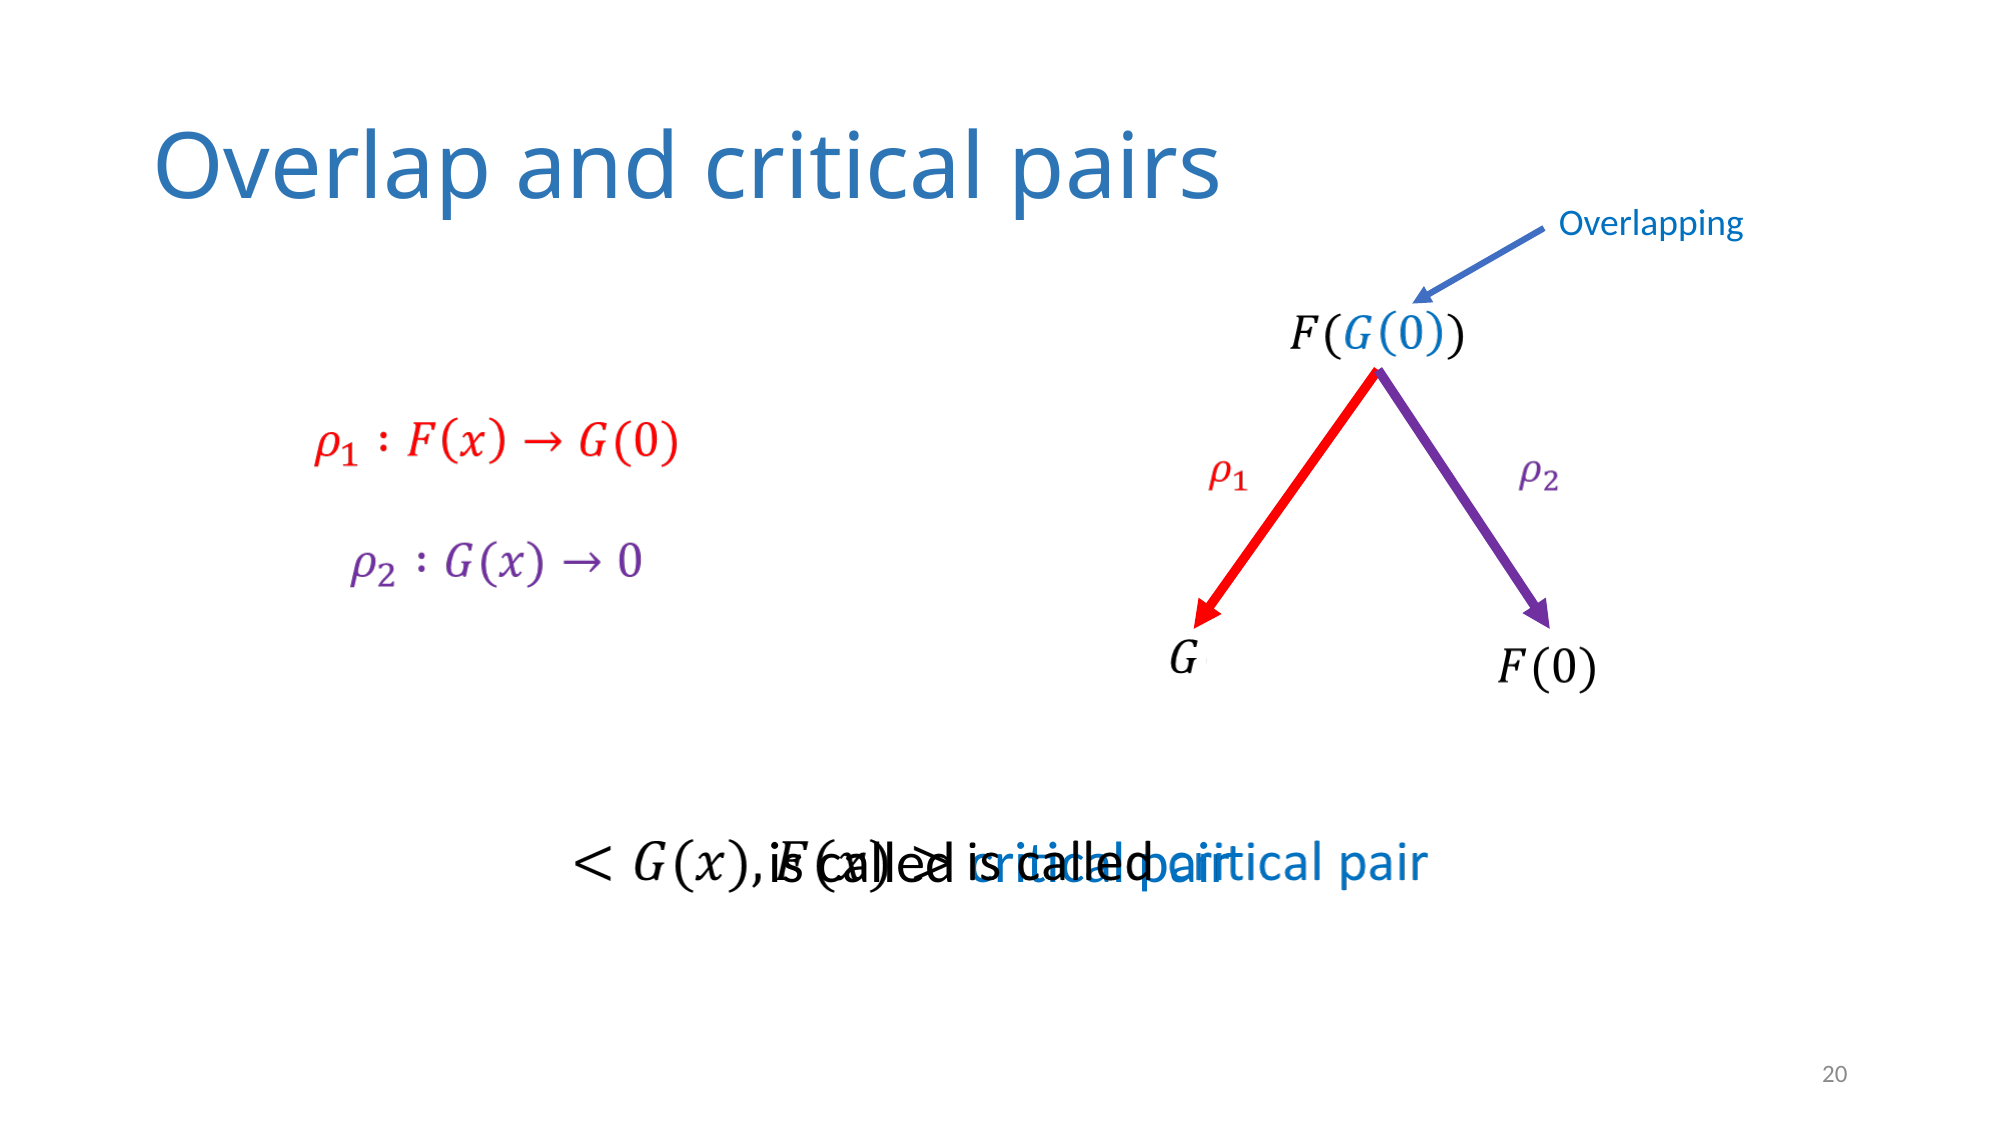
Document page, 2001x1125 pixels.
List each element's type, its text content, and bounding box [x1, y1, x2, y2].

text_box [0, 0, 1617, 704]
text_box Overlap and critical pairs [1624, 59, 1863, 278]
text_box Overlapping [1624, 190, 1768, 295]
text_box [336, 817, 1664, 903]
text_box 1 [1412, 1042, 1863, 1103]
